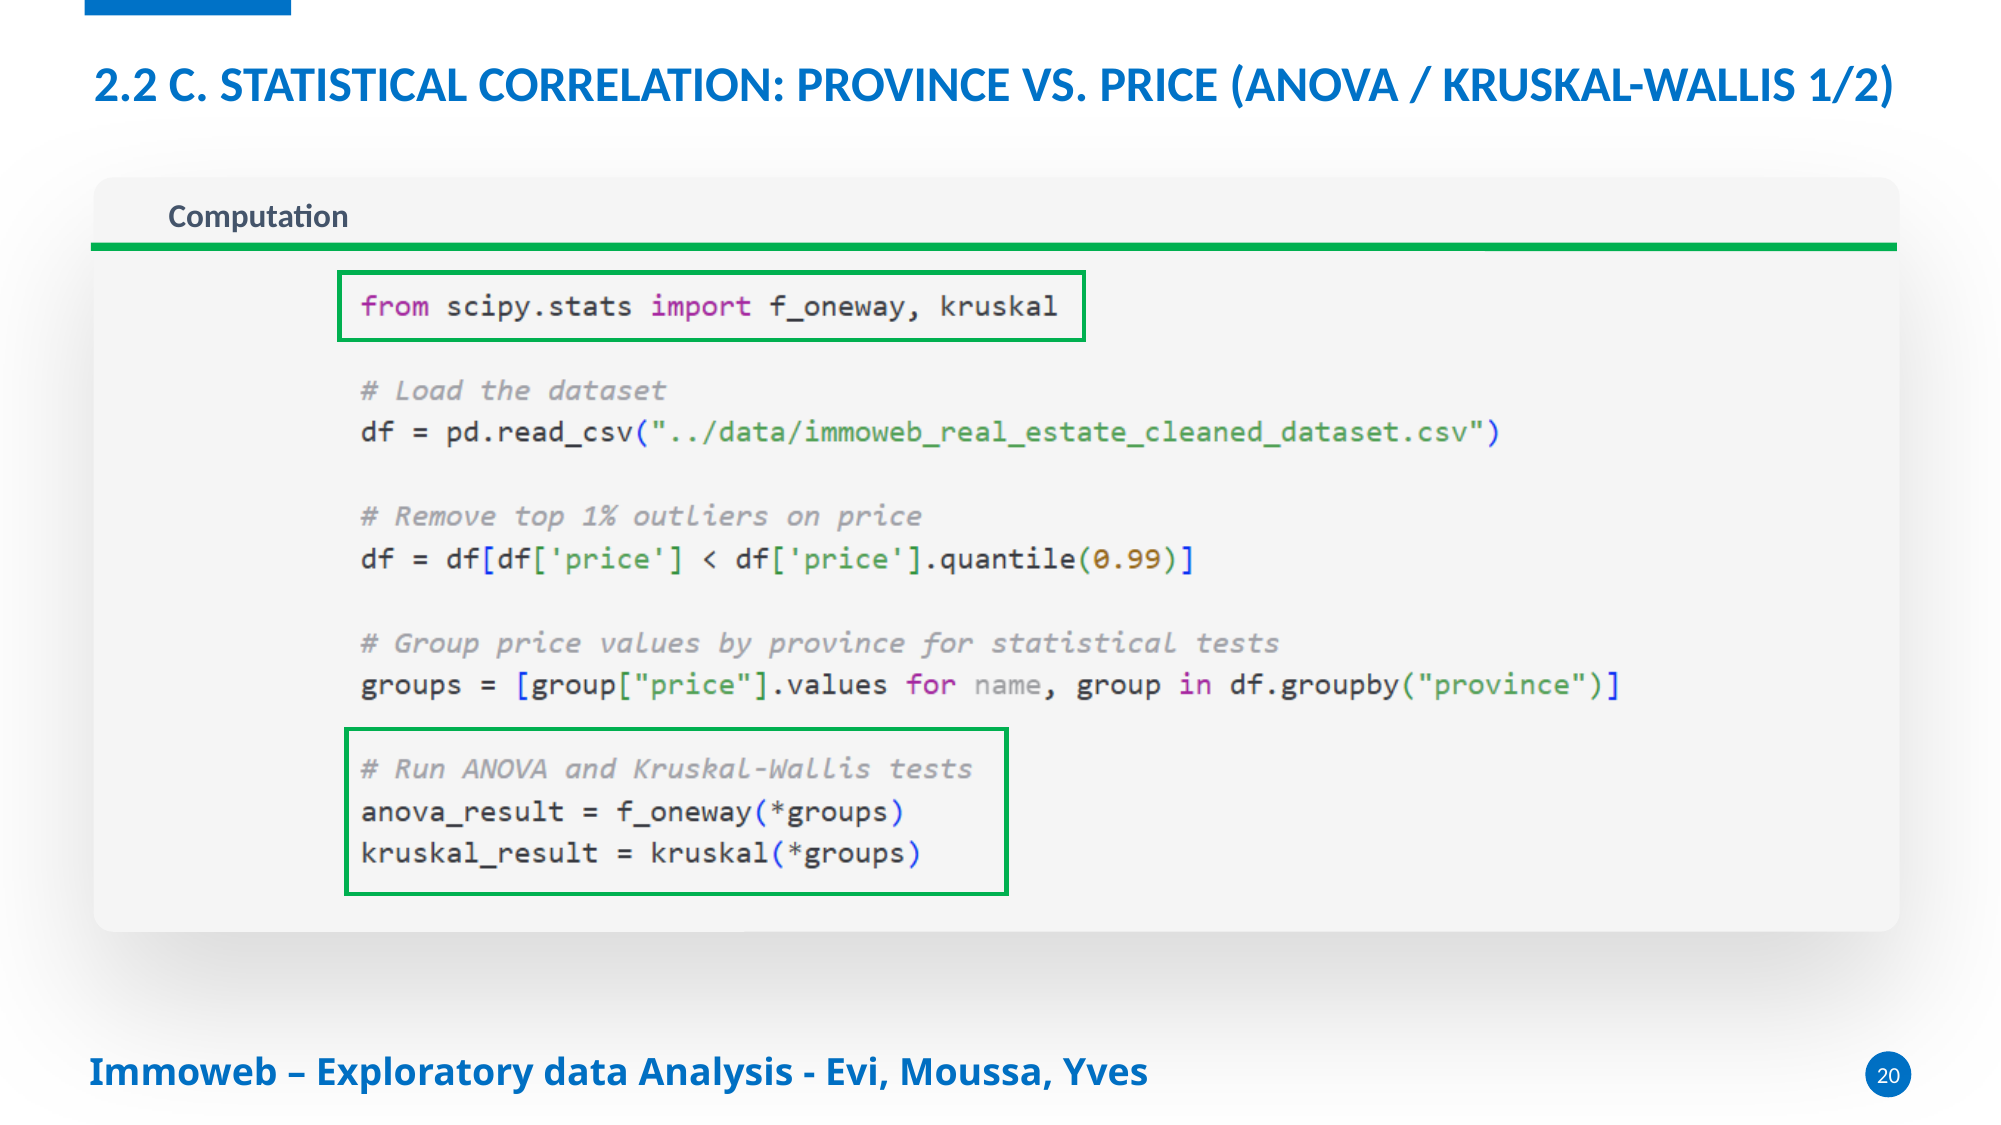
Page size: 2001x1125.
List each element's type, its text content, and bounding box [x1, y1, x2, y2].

text_box [345, 728, 1008, 895]
title 2.2 C. Statistical Correlation: Province vs. Price (ANOVA / Kruskal-Wallis 1/2) [78, 0, 1922, 187]
text_box Computation [153, 186, 1840, 242]
text_box [339, 272, 1085, 341]
picture [346, 285, 1637, 882]
text_box [93, 177, 1900, 932]
